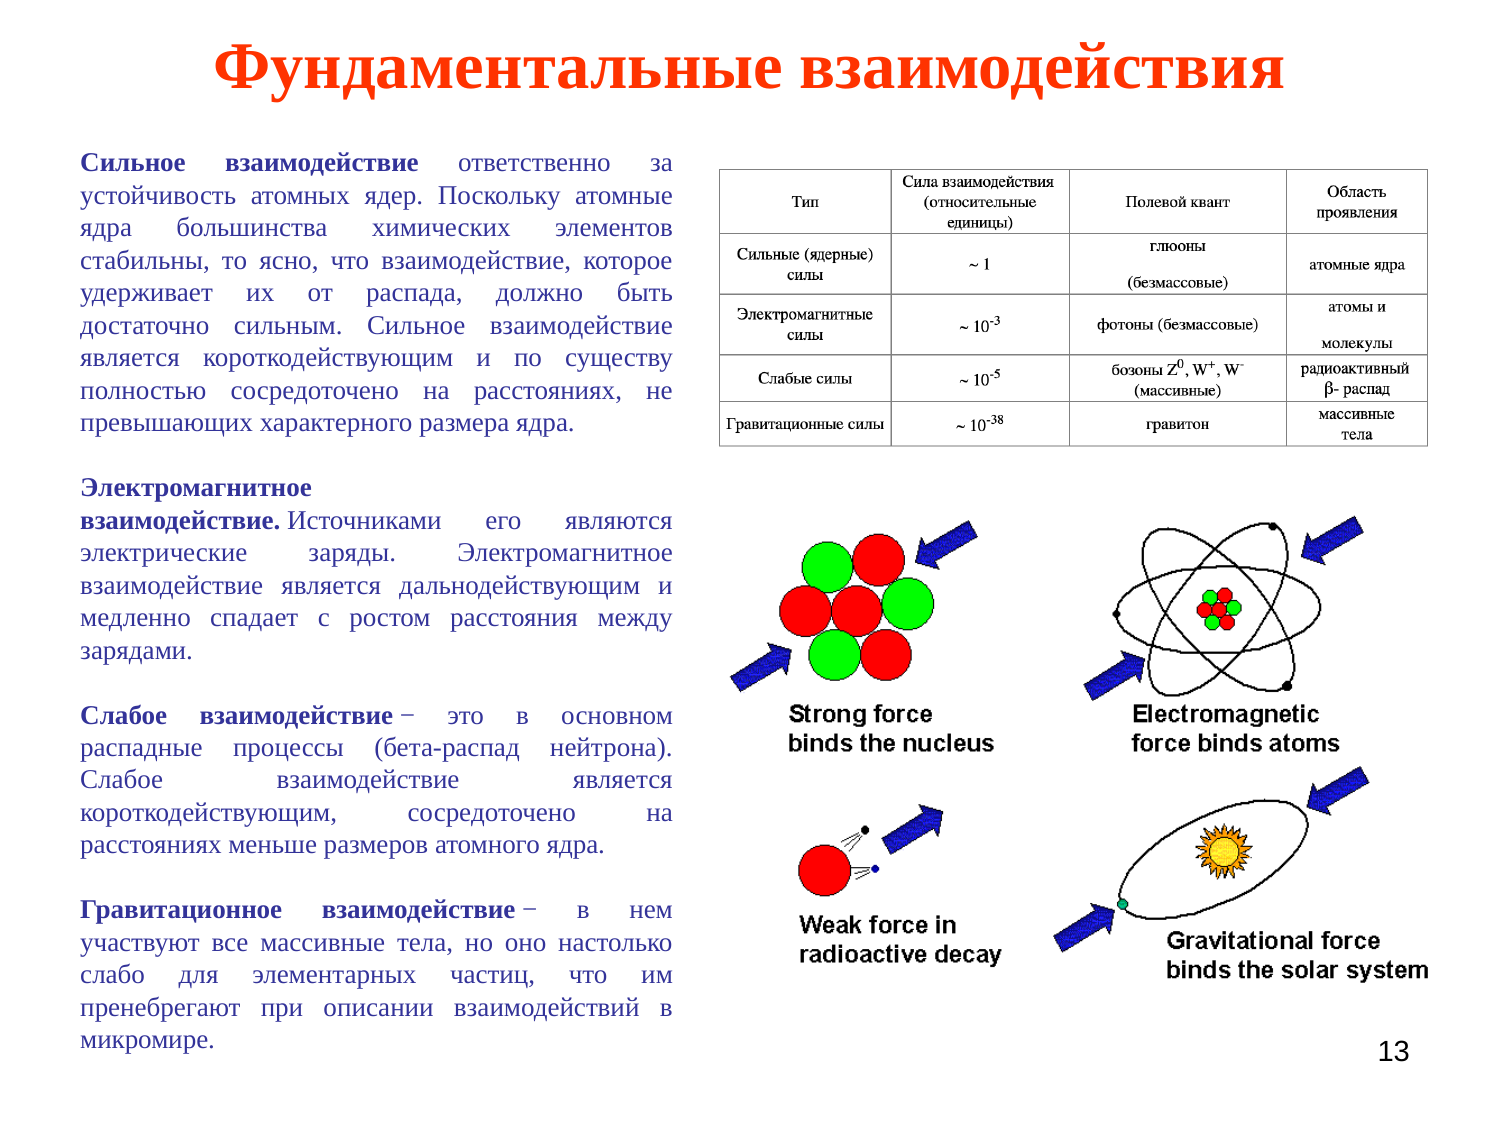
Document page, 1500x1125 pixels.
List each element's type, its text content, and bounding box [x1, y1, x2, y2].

picture [712, 159, 1438, 453]
text_box Сильное взаимодействие ответственно за устойчивость атомных ядер. Поскольку атомные ядра большинства химических элементов стабильны, то ясно, что взаимодействие, которое удерживает их от распада, должно быть достаточно сильным. Сильное взаимодействие является короткодействующим и по существу полностью сосредоточено на расстояниях, не превышающих характерного размера ядра. Электромагнитное взаимодействие. Источниками его являются электрические заряды. Электромагнитное взаимодействие является дальнодействующим и медленно спадает с ростом расстояния между зарядами. Слабое взаимодействие − это в основном распадные процессы (бета-распад нейтрона). Слабое взаимодействие является короткодействующим, сосредоточено на расстояниях меньше размеров атомного ядра. Гравитационное взаимодействие − в нем участвуют все массивные тела, но оно настолько слабо для элементарных частиц, что им пренебрегают при описании взаимодействий в микромире. [65, 137, 688, 1062]
picture [712, 499, 1438, 1004]
slide_number 13 [1074, 1024, 1426, 1103]
title Фундаментальные взаимодействия [75, 22, 1425, 103]
